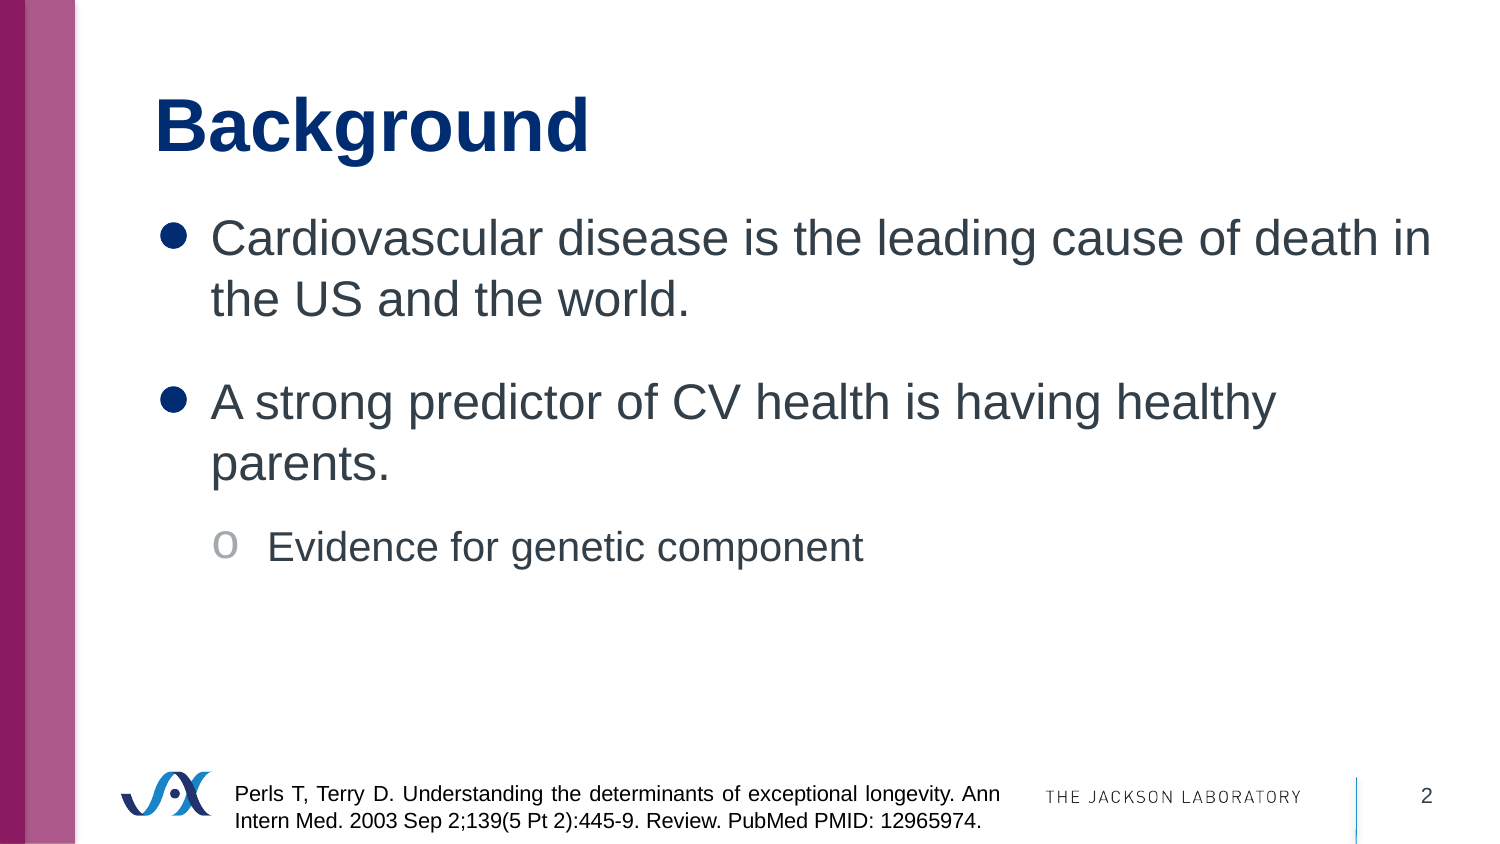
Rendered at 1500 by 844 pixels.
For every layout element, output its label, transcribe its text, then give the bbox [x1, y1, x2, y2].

slide_number 2 [1097, 772, 1448, 818]
title Background [154, 33, 1448, 175]
text_box Perls T, Terry D. Understanding the determinants of exceptional longevity. Ann Intern Med. 2003 Sep 2;139(5 Pt 2):445-9. Review. PubMed PMID: 12965974. [219, 772, 1017, 840]
list Cardiovascular disease is the leading cause of death in the US and the world. A strong predictor of CV health is having healthy parents. Evidence for genetic component [154, 196, 1448, 591]
picture [110, 758, 226, 828]
picture [154, 380, 193, 419]
picture [1045, 788, 1097, 807]
picture [154, 216, 193, 255]
